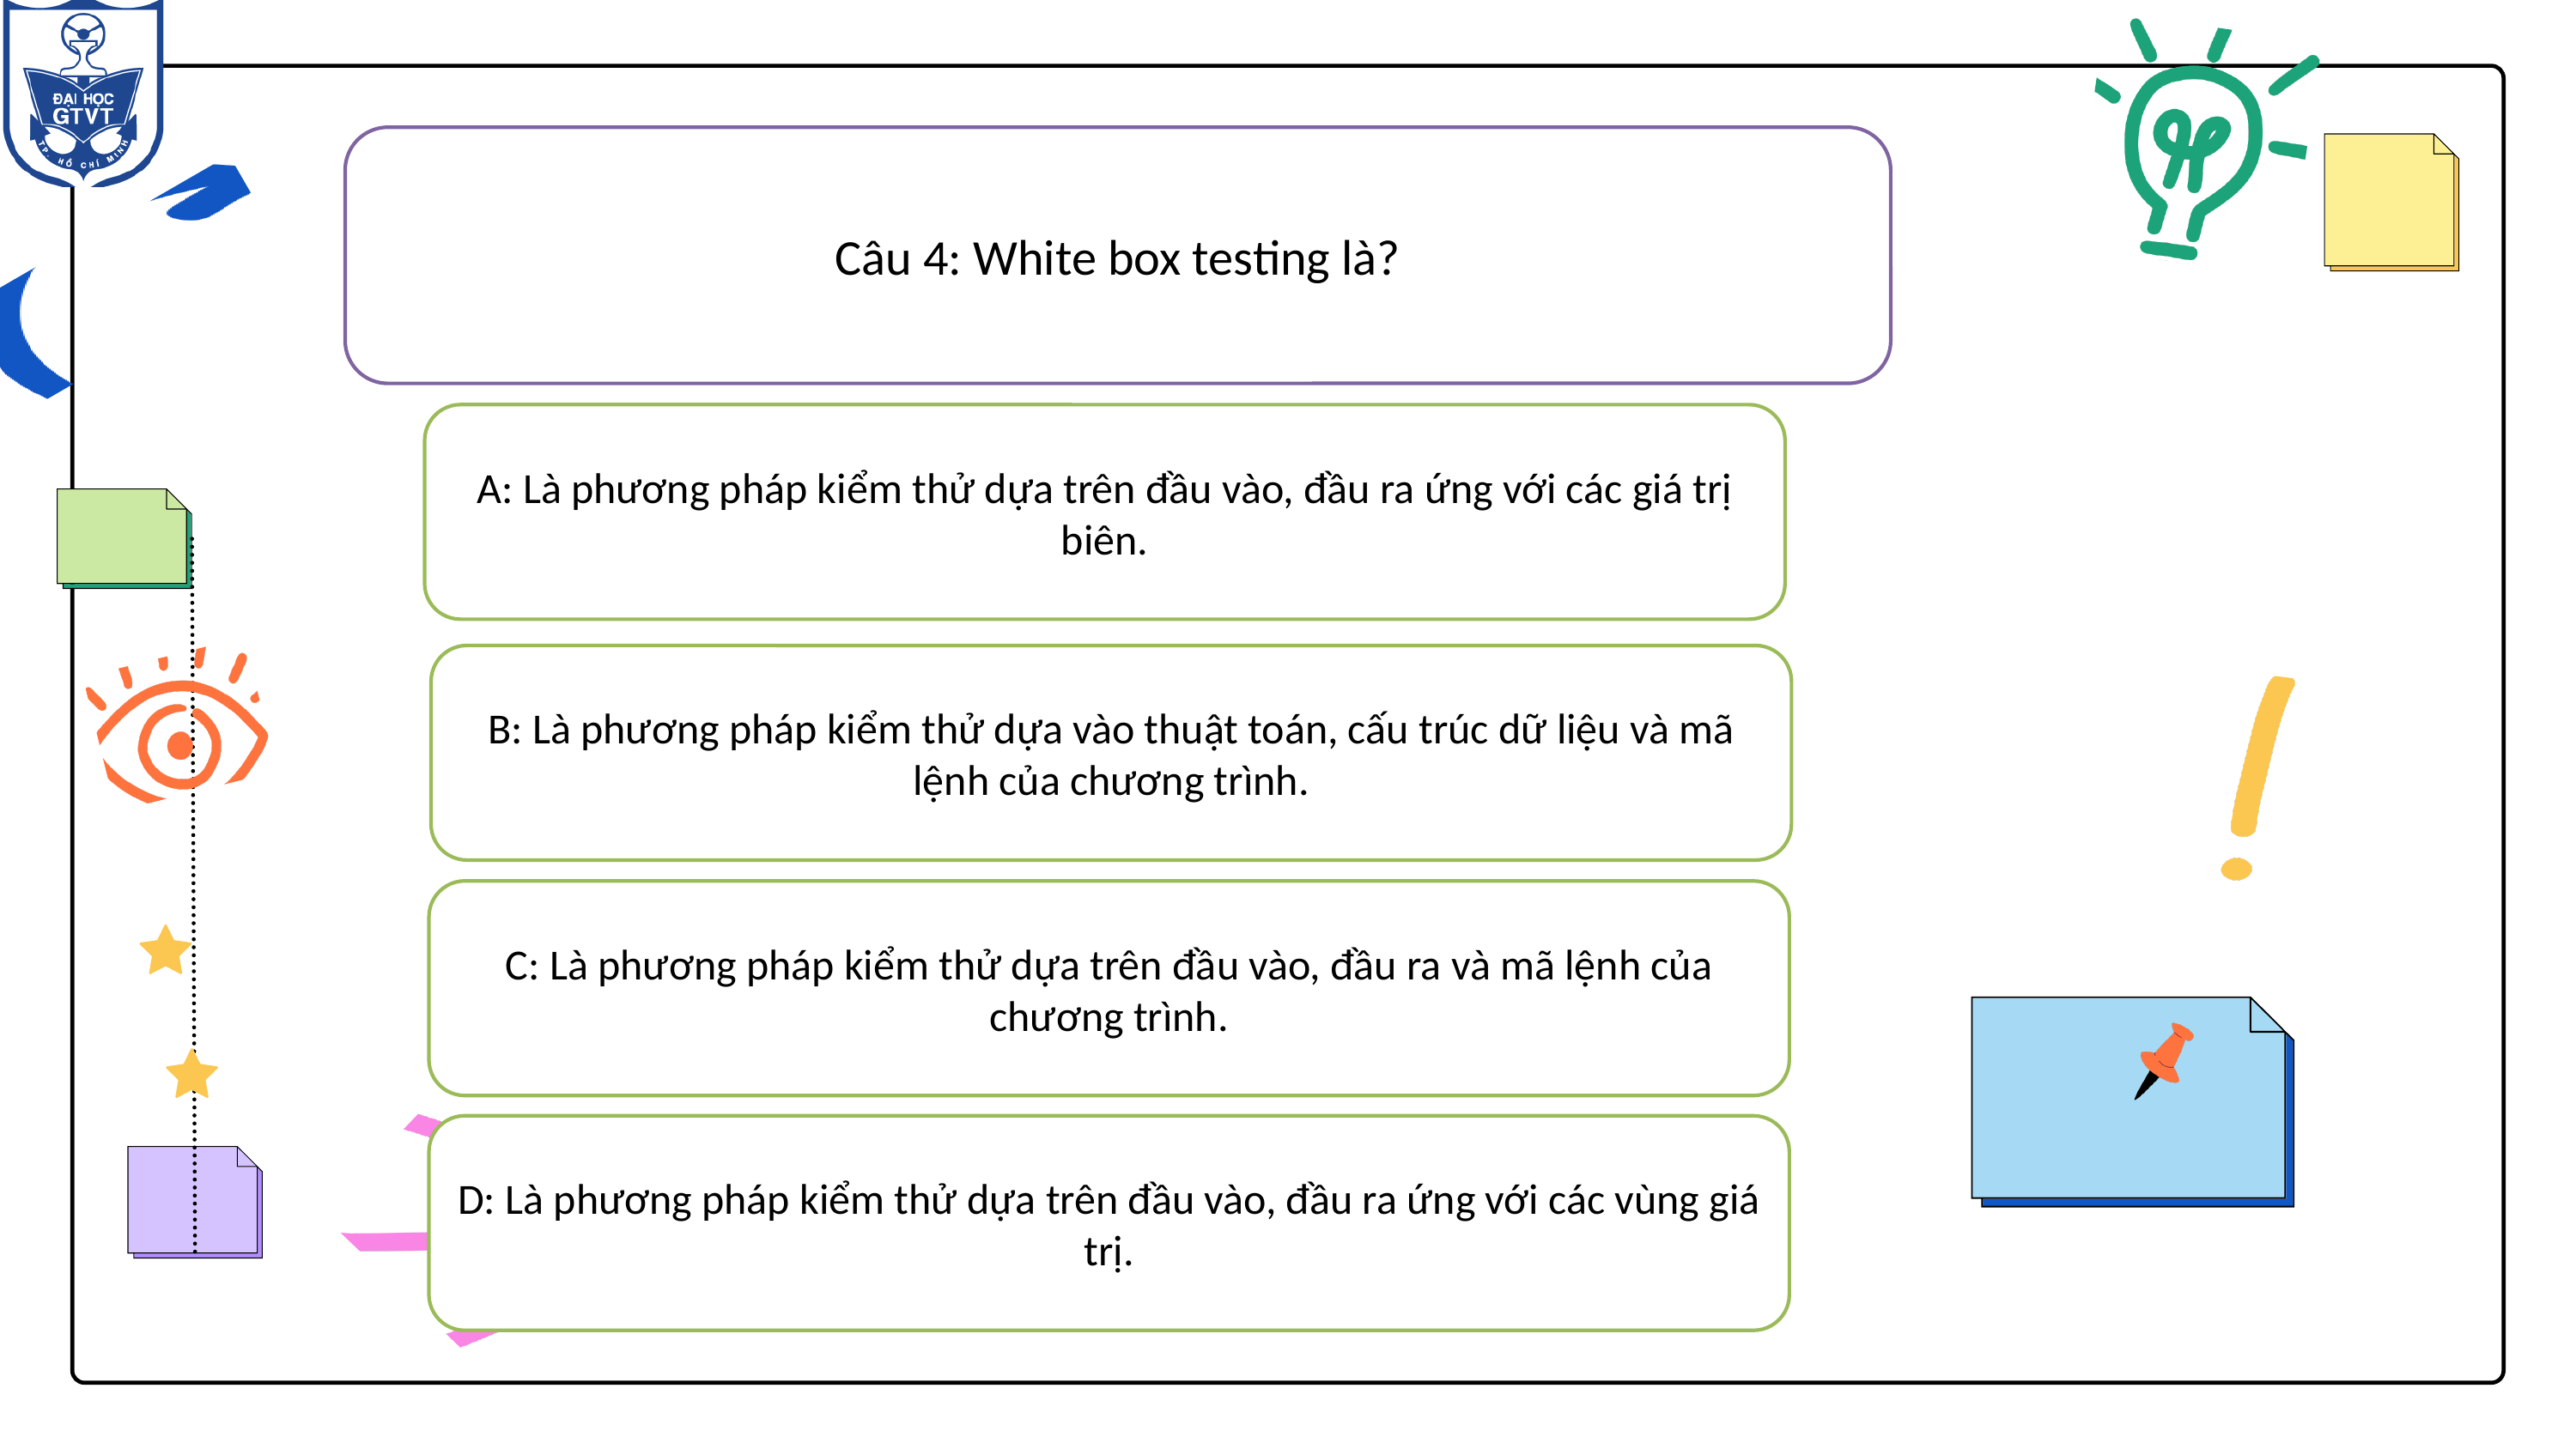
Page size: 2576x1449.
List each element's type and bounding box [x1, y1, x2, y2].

text_box [71, 65, 2504, 1384]
text_box [1971, 996, 2295, 1208]
text_box [2099, 11, 2323, 63]
text_box [2324, 133, 2460, 272]
text_box [127, 1145, 264, 1259]
text_box [0, 250, 65, 412]
text_box [0, 0, 166, 188]
text_box [139, 924, 192, 975]
text_box [165, 1047, 219, 1099]
text_box [56, 488, 192, 590]
